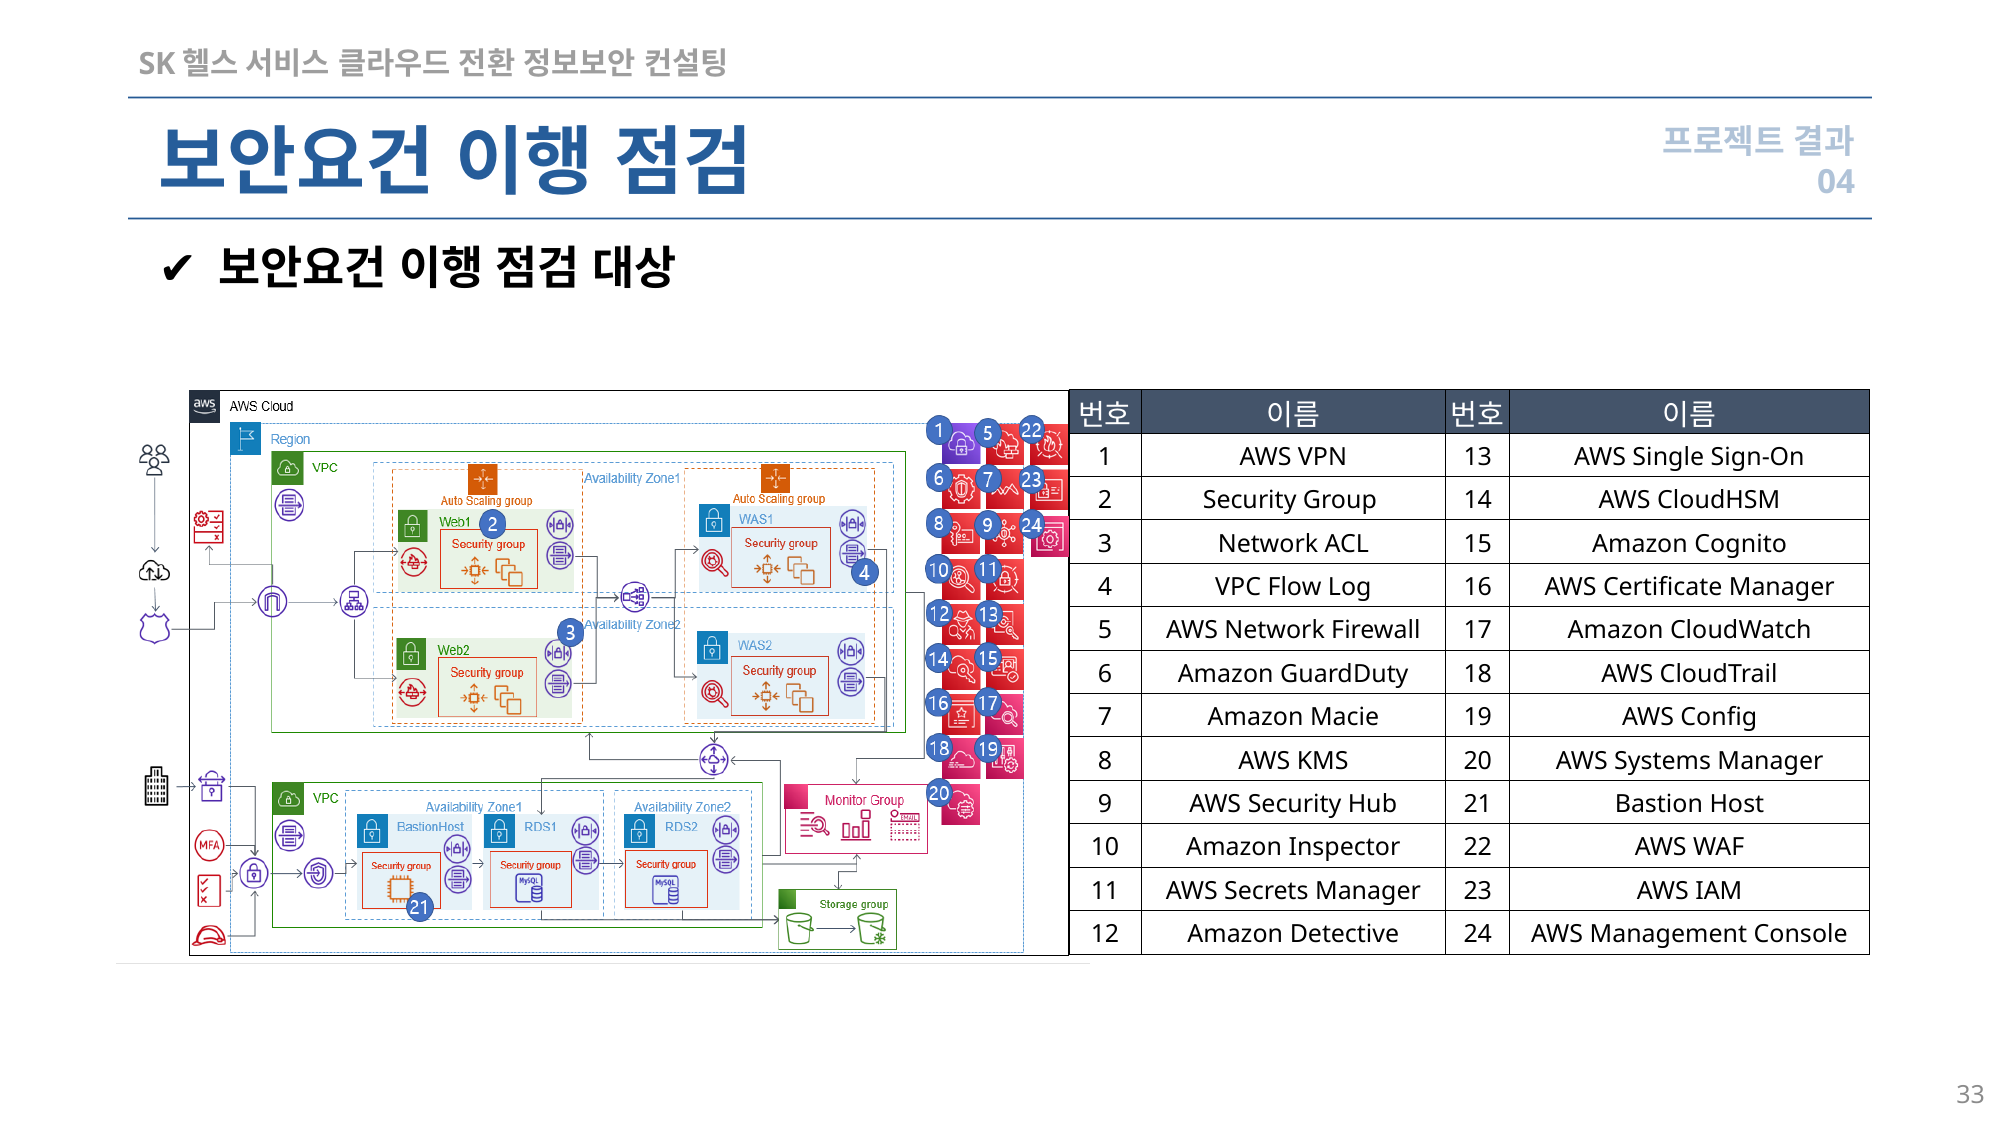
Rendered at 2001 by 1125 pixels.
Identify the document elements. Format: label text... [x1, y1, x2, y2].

table_cell AWS Security Hub [1142, 781, 1445, 823]
table_cell VPC Flow Log [1142, 564, 1445, 606]
table_cell 24 [1446, 911, 1509, 954]
table_cell 22 [1446, 824, 1509, 867]
table_cell Security Group [1142, 477, 1445, 519]
table_header 번호 [1090, 390, 1141, 433]
text_box ✔ 보안요건 이행 점검 대상 [143, 231, 1335, 301]
table_header 번호 [1446, 390, 1509, 433]
table_cell 13 [1446, 434, 1509, 476]
table_cell Amazon Inspector [1142, 824, 1445, 867]
table_cell 8 [1090, 737, 1141, 780]
table_cell 9 [1090, 781, 1141, 823]
table_cell Bastion Host [1510, 781, 1869, 823]
slide_number 33 [1550, 1065, 2000, 1125]
table_cell 17 [1446, 607, 1509, 650]
table_cell 12 [1090, 911, 1141, 954]
text_box SK헬스 서비스 클라우드 전환 정보보안 컨설팅 [128, 39, 1104, 86]
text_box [128, 94, 1872, 101]
table_cell AWS Network Firewall [1142, 607, 1445, 650]
table_cell 11 [1090, 868, 1141, 910]
table_cell Amazon CloudWatch [1510, 607, 1869, 650]
table_cell AWS KMS [1142, 737, 1445, 780]
table_cell 6 [1090, 651, 1141, 693]
table_cell 23 [1446, 868, 1509, 910]
table_cell Amazon GuardDuty [1142, 651, 1445, 693]
table_cell AWS Single Sign-On [1510, 434, 1869, 476]
table_cell AWS Secrets Manager [1142, 868, 1445, 910]
table_cell 21 [1446, 781, 1509, 823]
table_cell AWS WAF [1510, 824, 1869, 867]
table_cell 4 [1090, 564, 1141, 606]
table_cell AWS VPN [1142, 434, 1445, 476]
table_header 이름 [1510, 390, 1869, 433]
table_cell Amazon Detective [1142, 911, 1445, 954]
table_cell 15 [1446, 520, 1509, 563]
table_cell AWS CloudTrail [1510, 651, 1869, 693]
table_cell AWS Management Console [1510, 911, 1869, 954]
table_cell AWS Config [1510, 694, 1869, 736]
table_cell 7 [1090, 694, 1141, 736]
table_cell 16 [1446, 564, 1509, 606]
table_cell 3 [1090, 520, 1141, 563]
table_cell 18 [1446, 651, 1509, 693]
table_cell Amazon Macie [1142, 694, 1445, 736]
table_cell 14 [1446, 477, 1509, 519]
table_cell AWS CloudHSM [1510, 477, 1869, 519]
picture [116, 374, 1090, 964]
table_cell AWS IAM [1510, 868, 1869, 910]
table_cell Amazon Cognito [1510, 520, 1869, 563]
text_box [128, 215, 1872, 223]
table_cell AWS Certificate Manager [1510, 564, 1869, 606]
table_cell 19 [1446, 694, 1509, 736]
table_cell 20 [1446, 737, 1509, 780]
table_cell 2 [1090, 477, 1141, 519]
table_cell 1 [1090, 434, 1141, 476]
table_cell AWS Systems Manager [1510, 737, 1869, 780]
table_header 이름 [1142, 390, 1445, 433]
text_box 프로젝트 결과 04 [1203, 113, 1870, 208]
text_box 보안요건 이행 점검 [143, 105, 880, 211]
table_cell 10 [1090, 824, 1141, 867]
table_cell Network ACL [1142, 520, 1445, 563]
table_cell 5 [1090, 607, 1141, 650]
